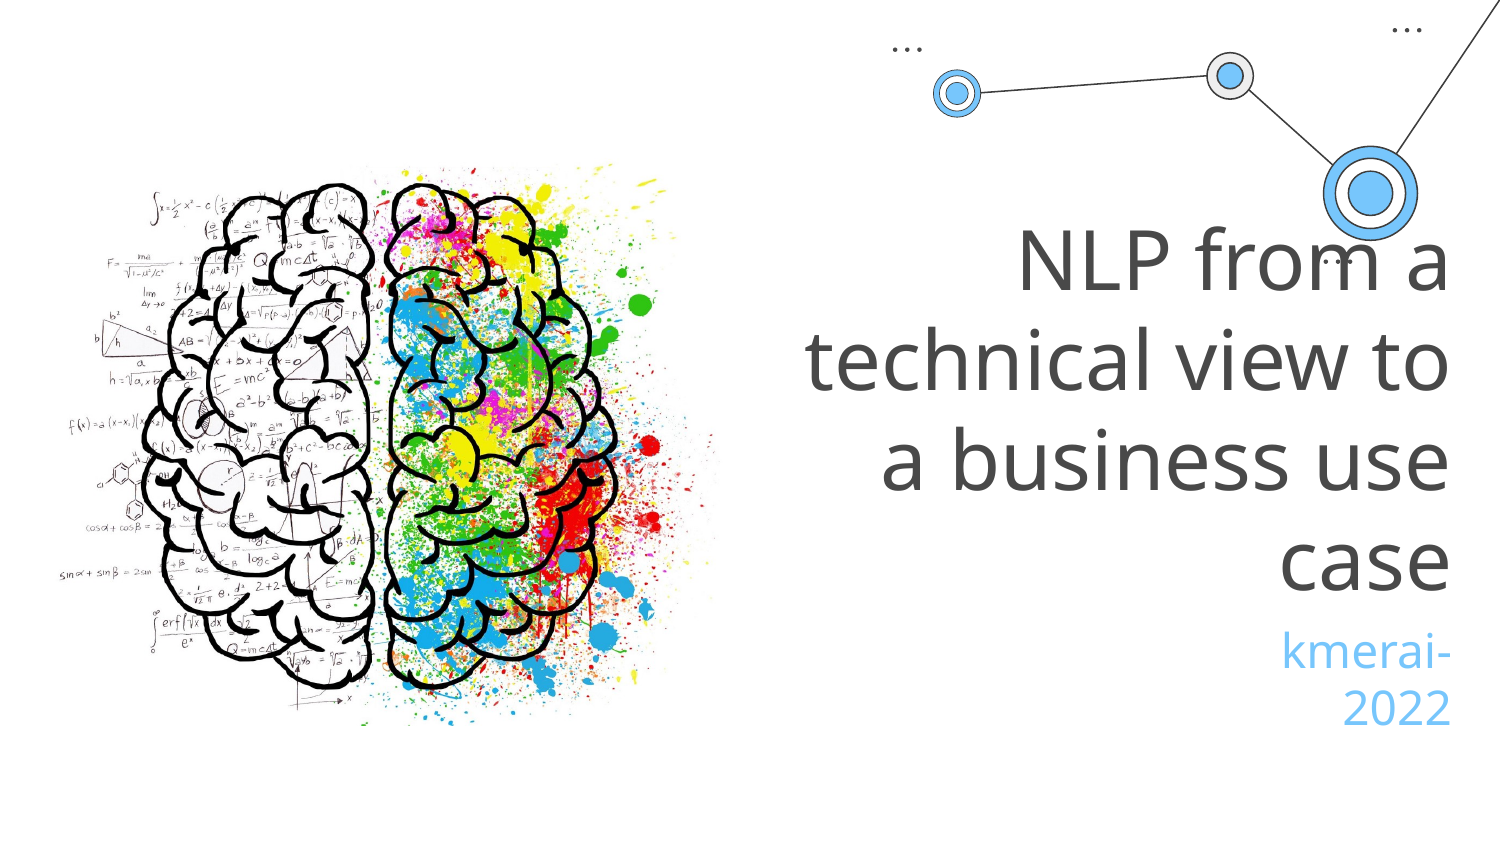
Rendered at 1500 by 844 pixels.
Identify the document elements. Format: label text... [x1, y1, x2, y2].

title NLP from a technical view to a business use case [767, 245, 1468, 623]
picture [6, 149, 763, 726]
subtitle kmerai-2022 [1187, 605, 1468, 753]
